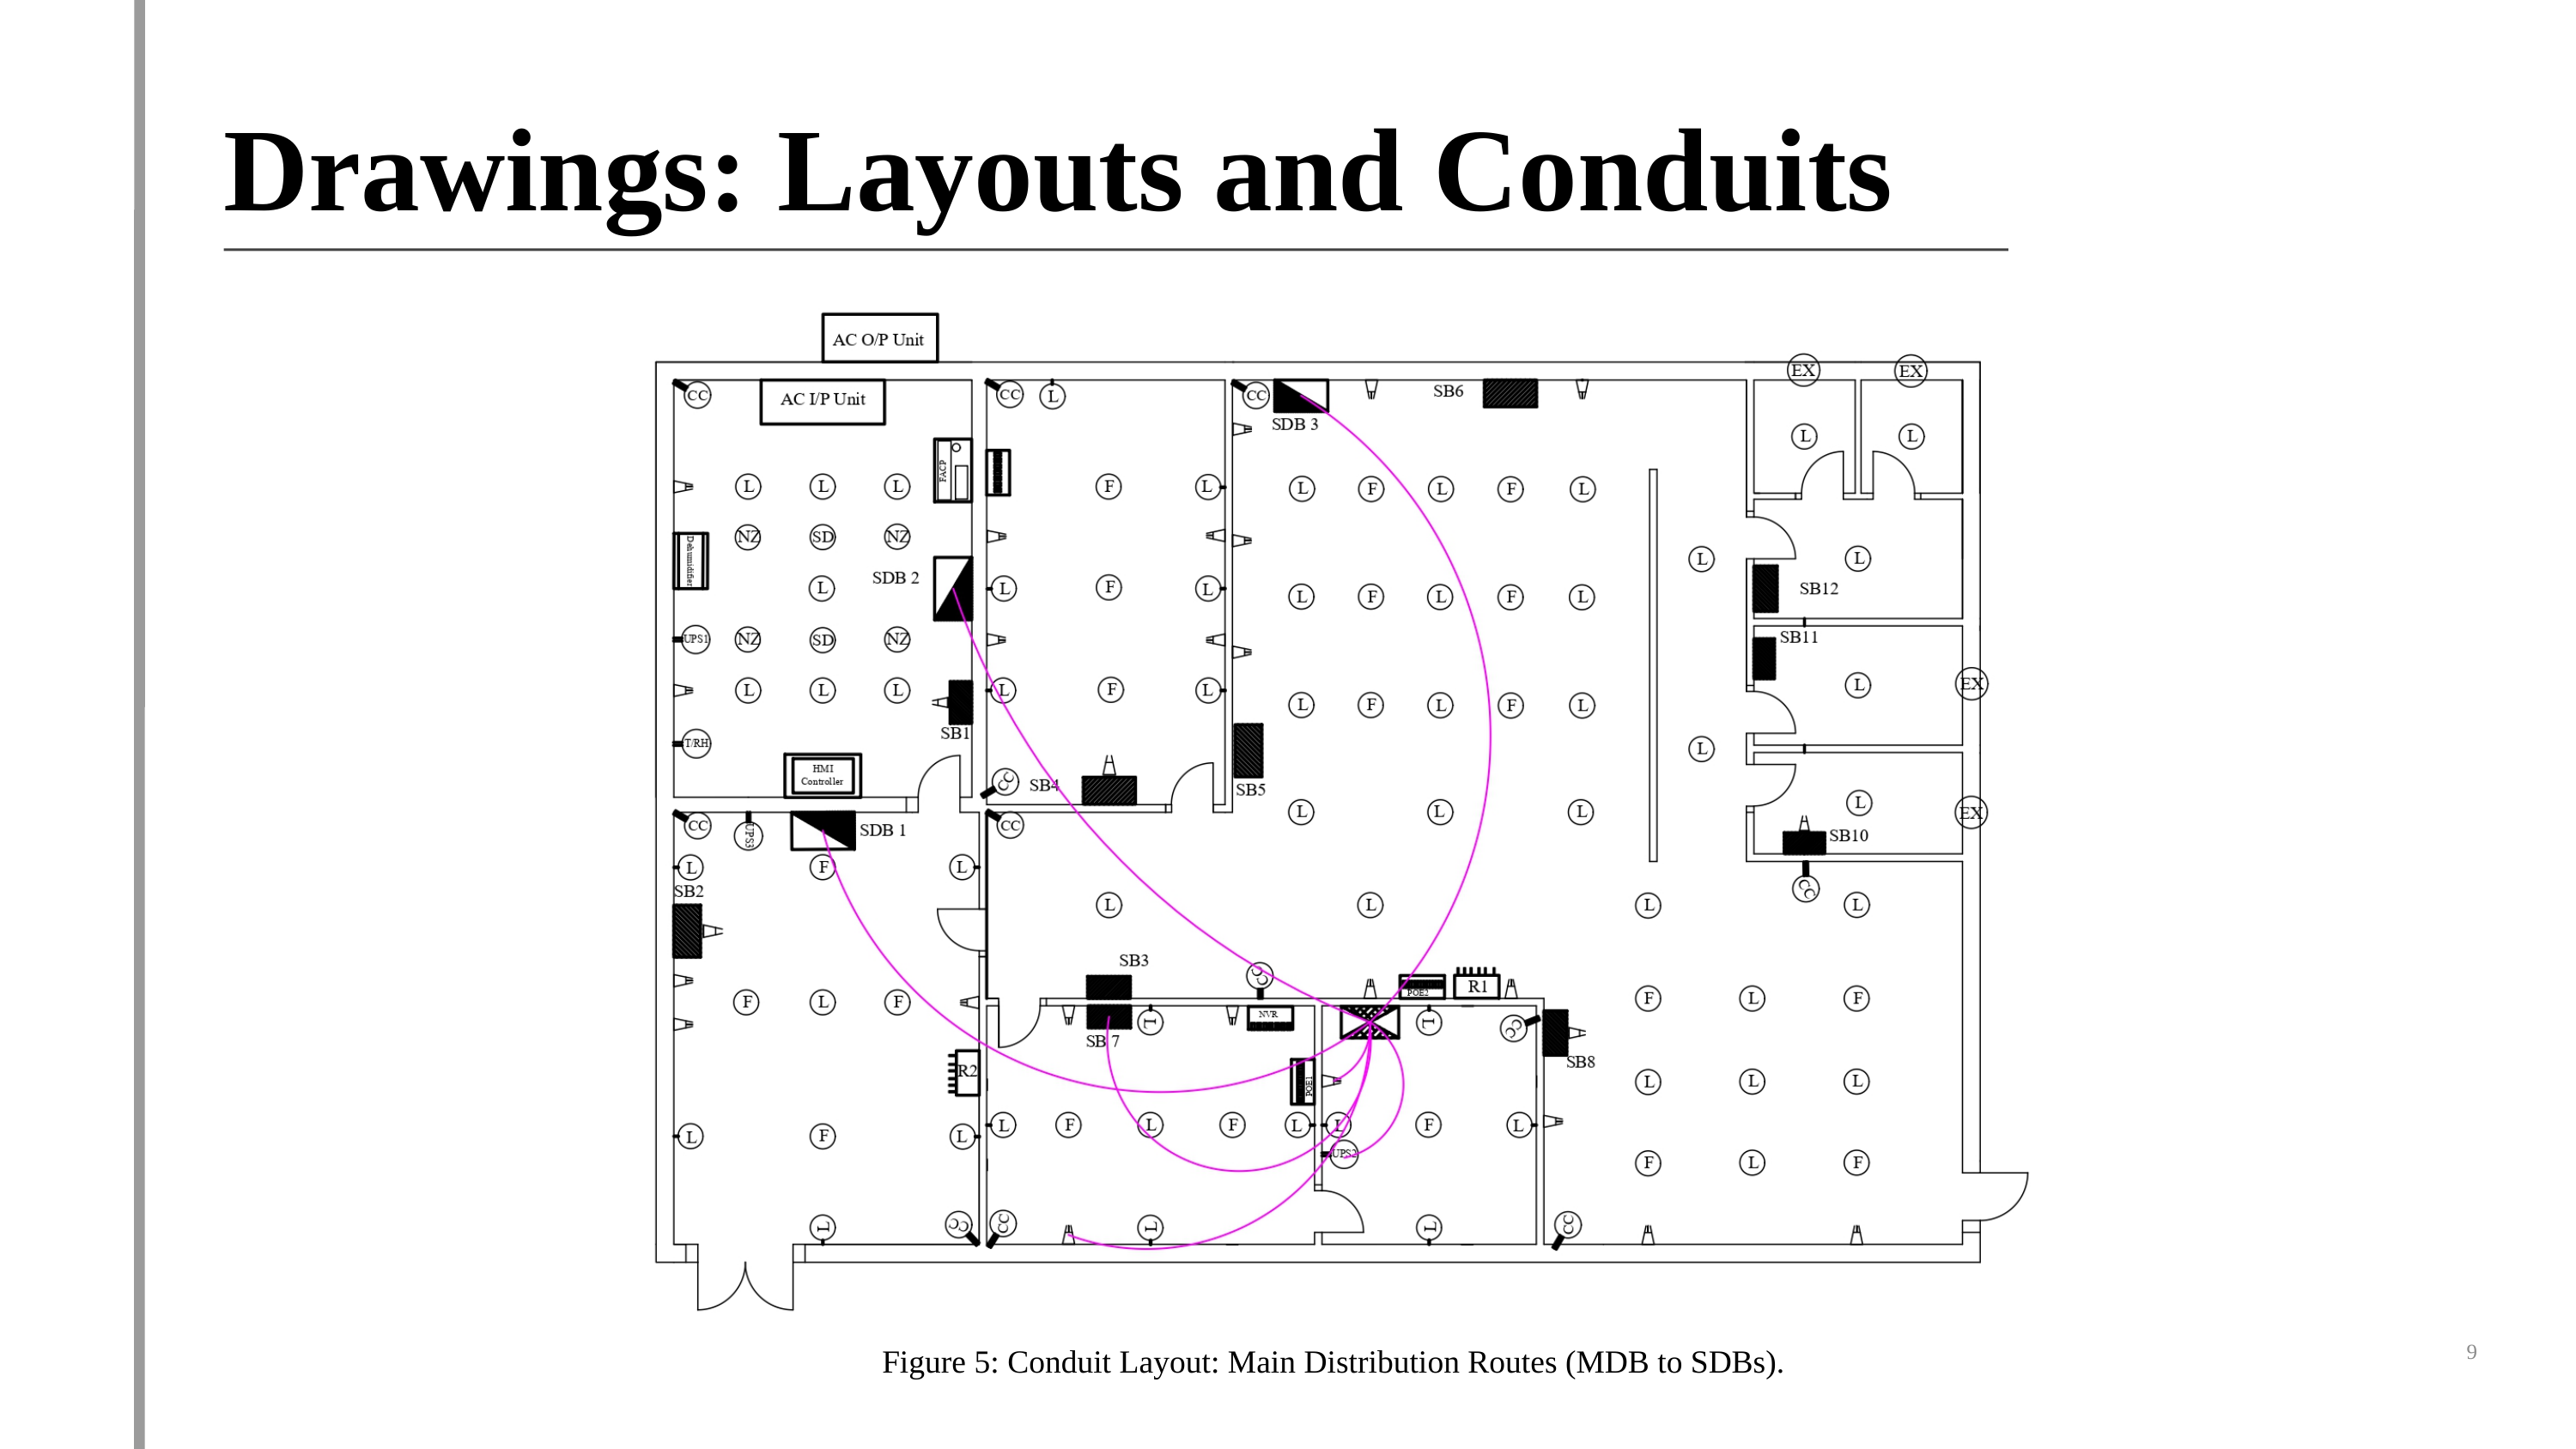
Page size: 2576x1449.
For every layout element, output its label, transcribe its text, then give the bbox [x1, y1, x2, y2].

slide_number 9 [2190, 1325, 2490, 1377]
text_box Figure 5: Conduit Layout: Main Distribution Routes (MDB to SDBs). [869, 1334, 2158, 1386]
picture [579, 271, 2062, 1345]
text_box Drawings: Layouts and Conduits [223, 88, 2287, 235]
